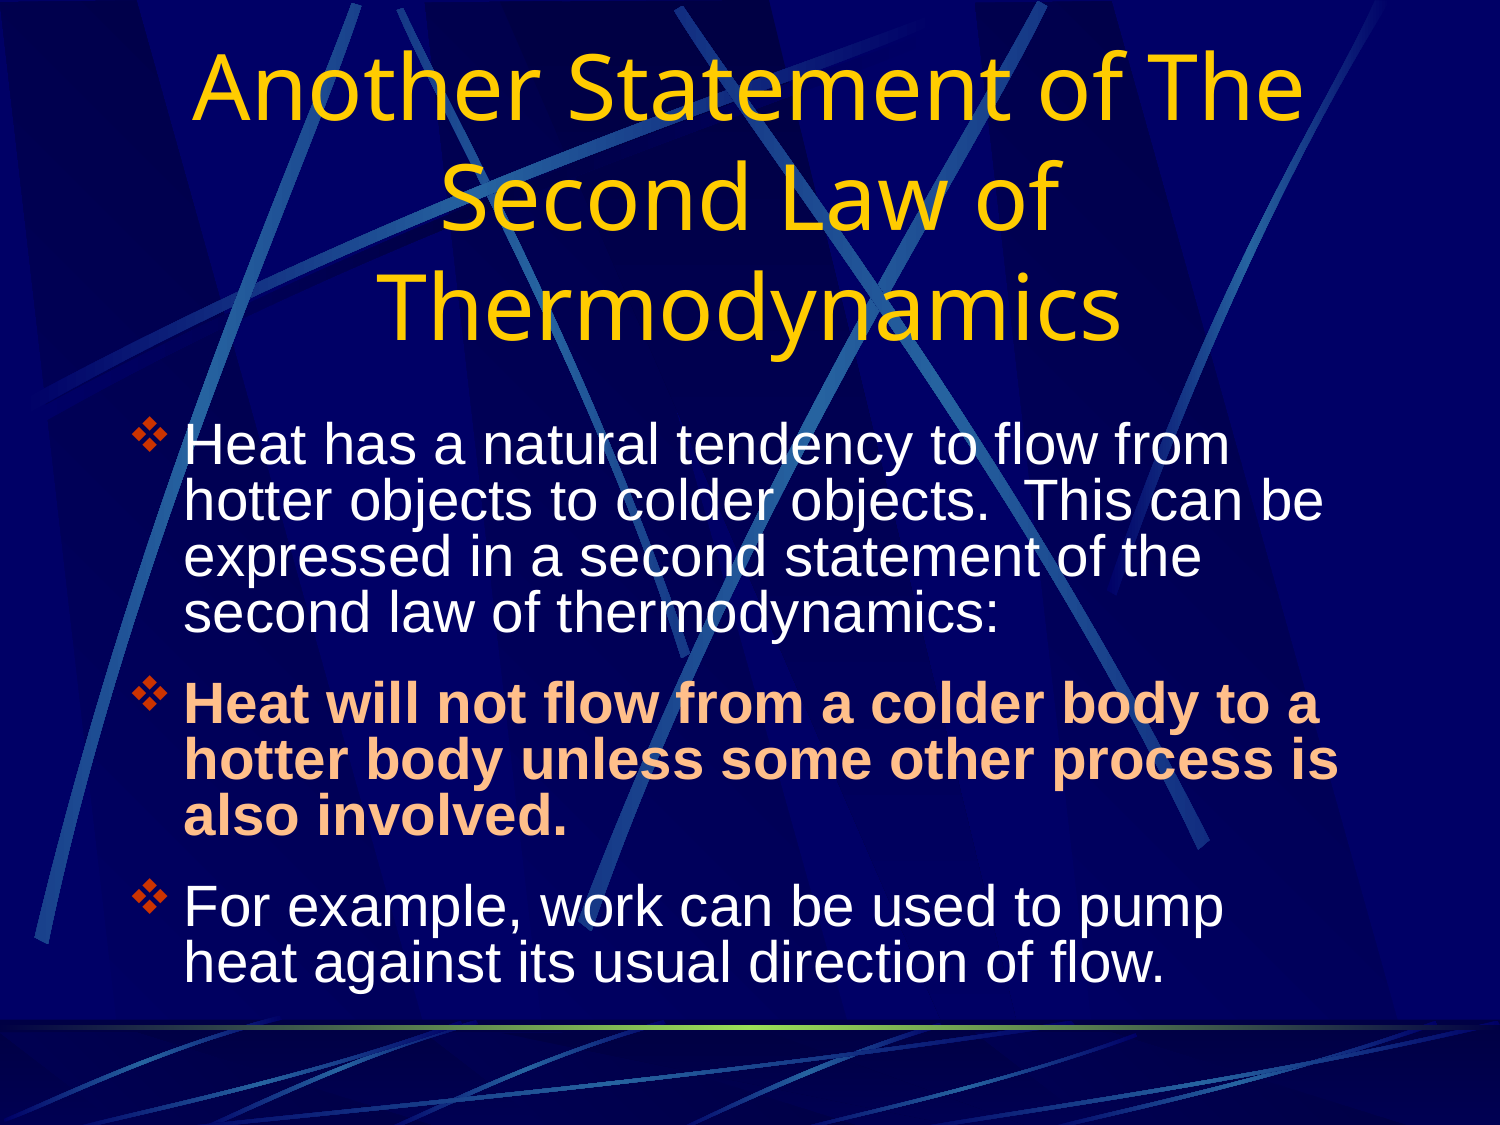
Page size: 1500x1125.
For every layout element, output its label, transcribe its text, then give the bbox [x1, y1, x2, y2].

title Another Statement of The Second Law of Thermodynamics [112, 21, 1388, 367]
list Heat has a natural tendency to flow from hotter objects to colder objects. This can be expressed in a second statement of the second law of thermodynamics: Heat will not flow from a colder body to a hotter body unless some other process is also involved. For example, work can be used to pump heat against its usual direction of flow. [112, 412, 1363, 1025]
